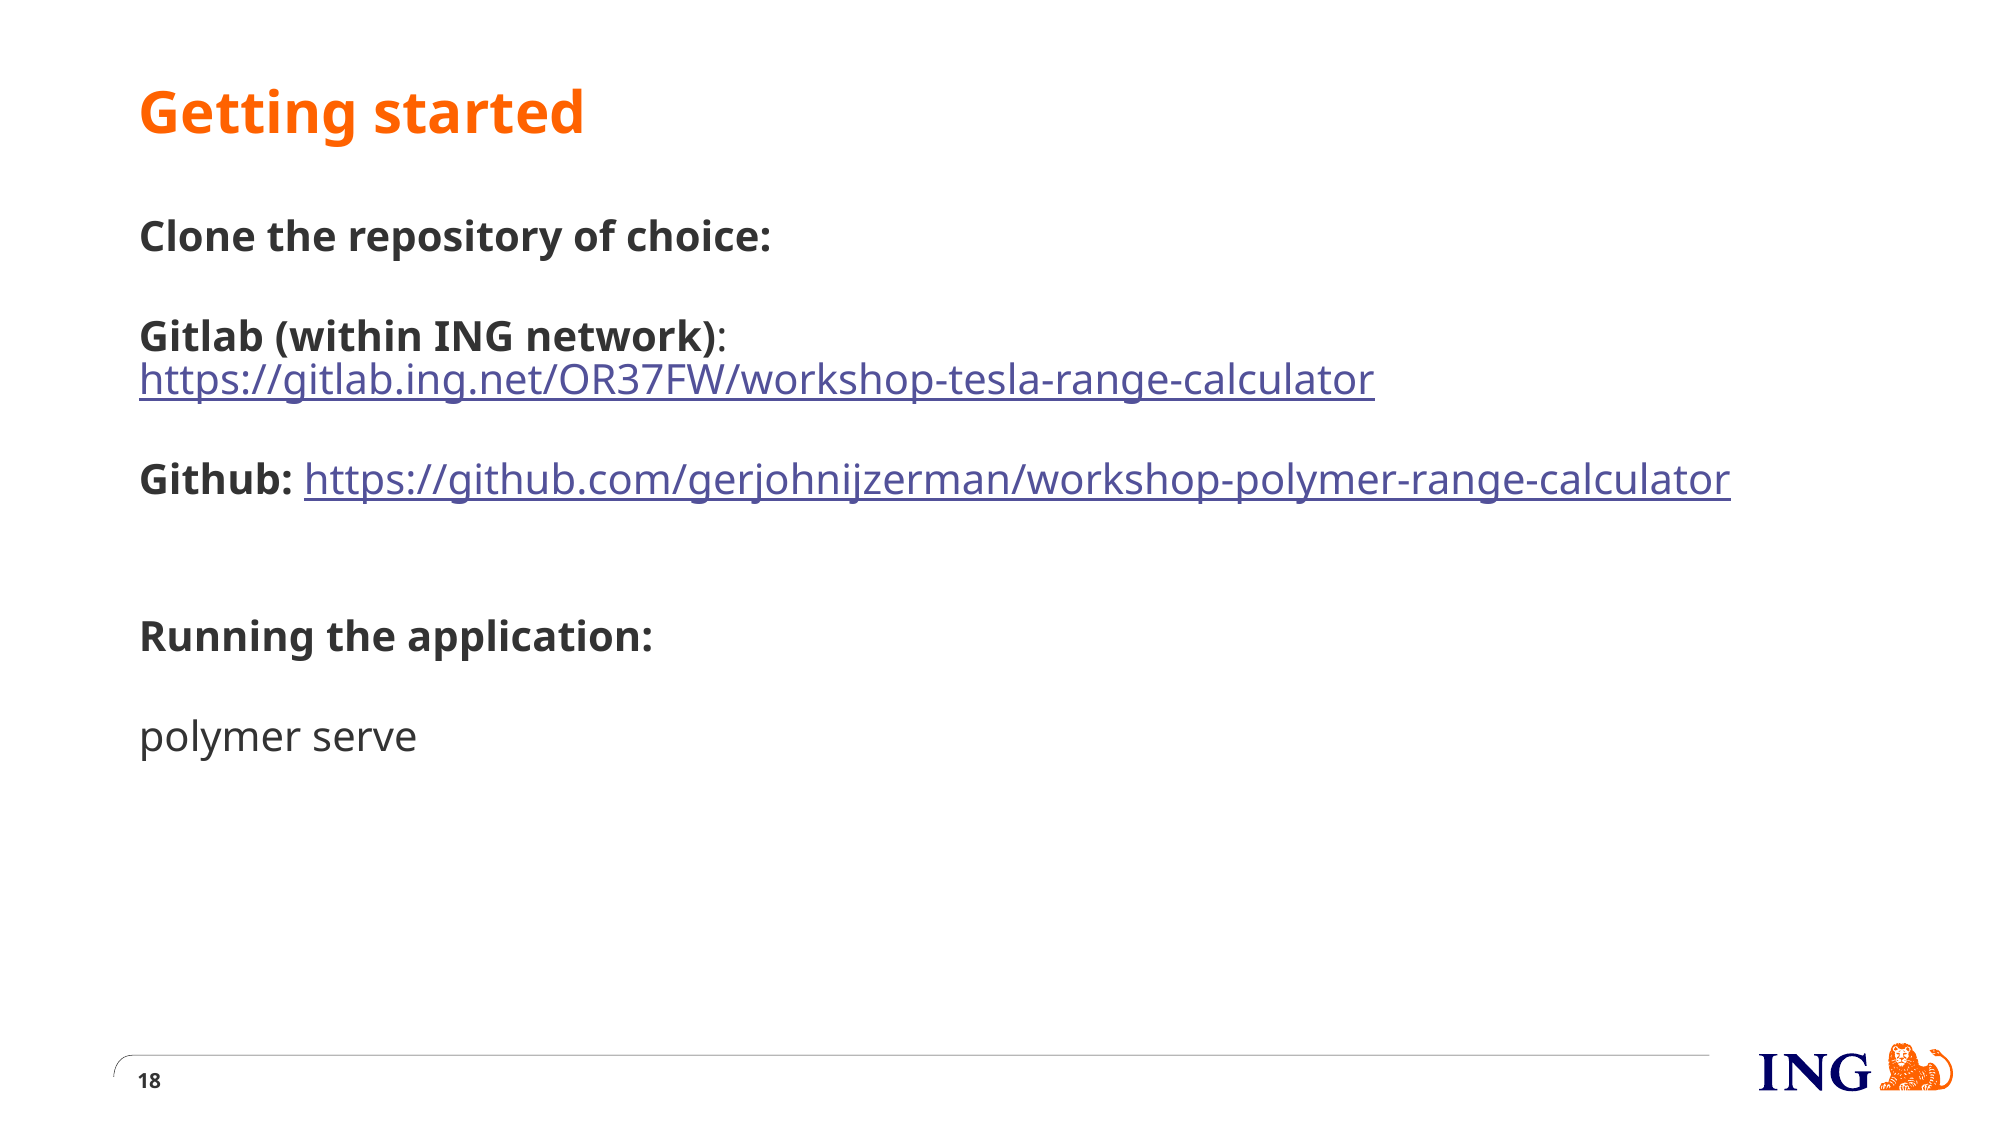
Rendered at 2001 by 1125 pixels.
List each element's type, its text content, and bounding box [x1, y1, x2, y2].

slide_number 18 [137, 1065, 219, 1097]
title Getting started [138, 46, 1858, 187]
list Clone the repository of choice: Gitlab (within ING network): https://gitlab.ing.net/OR37FW/workshop-tesla-range-calculator Github: https://github.com/gerjohnijzerman/workshop-polymer-range-calculator Running the application: polymer serve [138, 209, 1858, 1018]
